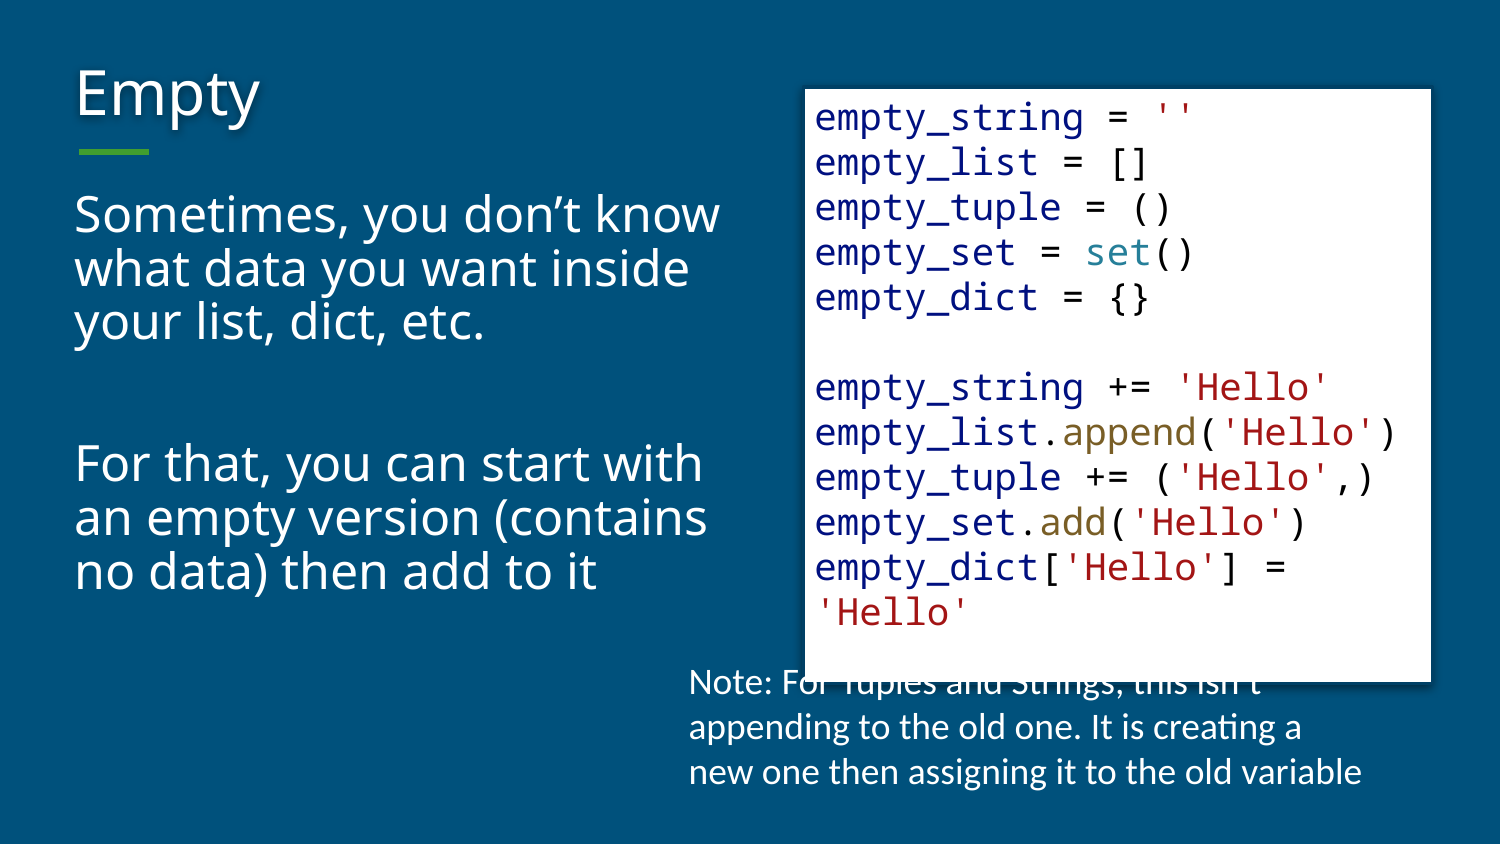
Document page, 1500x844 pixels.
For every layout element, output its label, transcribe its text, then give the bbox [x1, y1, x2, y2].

text_box empty_string = '' empty_list = [] empty_tuple = () empty_set = set() empty_dict = {} empty_string += 'Hello' empty_list.append('Hello') empty_tuple += ('Hello',) empty_set.add('Hello') empty_dict['Hello'] = 'Hello' [803, 87, 1433, 684]
title Empty [63, 39, 1437, 152]
list Sometimes, you don’t know what data you want inside your list, dict, etc. For that, you can start with an empty version (contains no data) then add to it [63, 183, 751, 750]
text_box Note: For Tuples and Strings, this isn’t appending to the old one. It is creating a new one then assigning it to the old variable [677, 651, 1383, 798]
